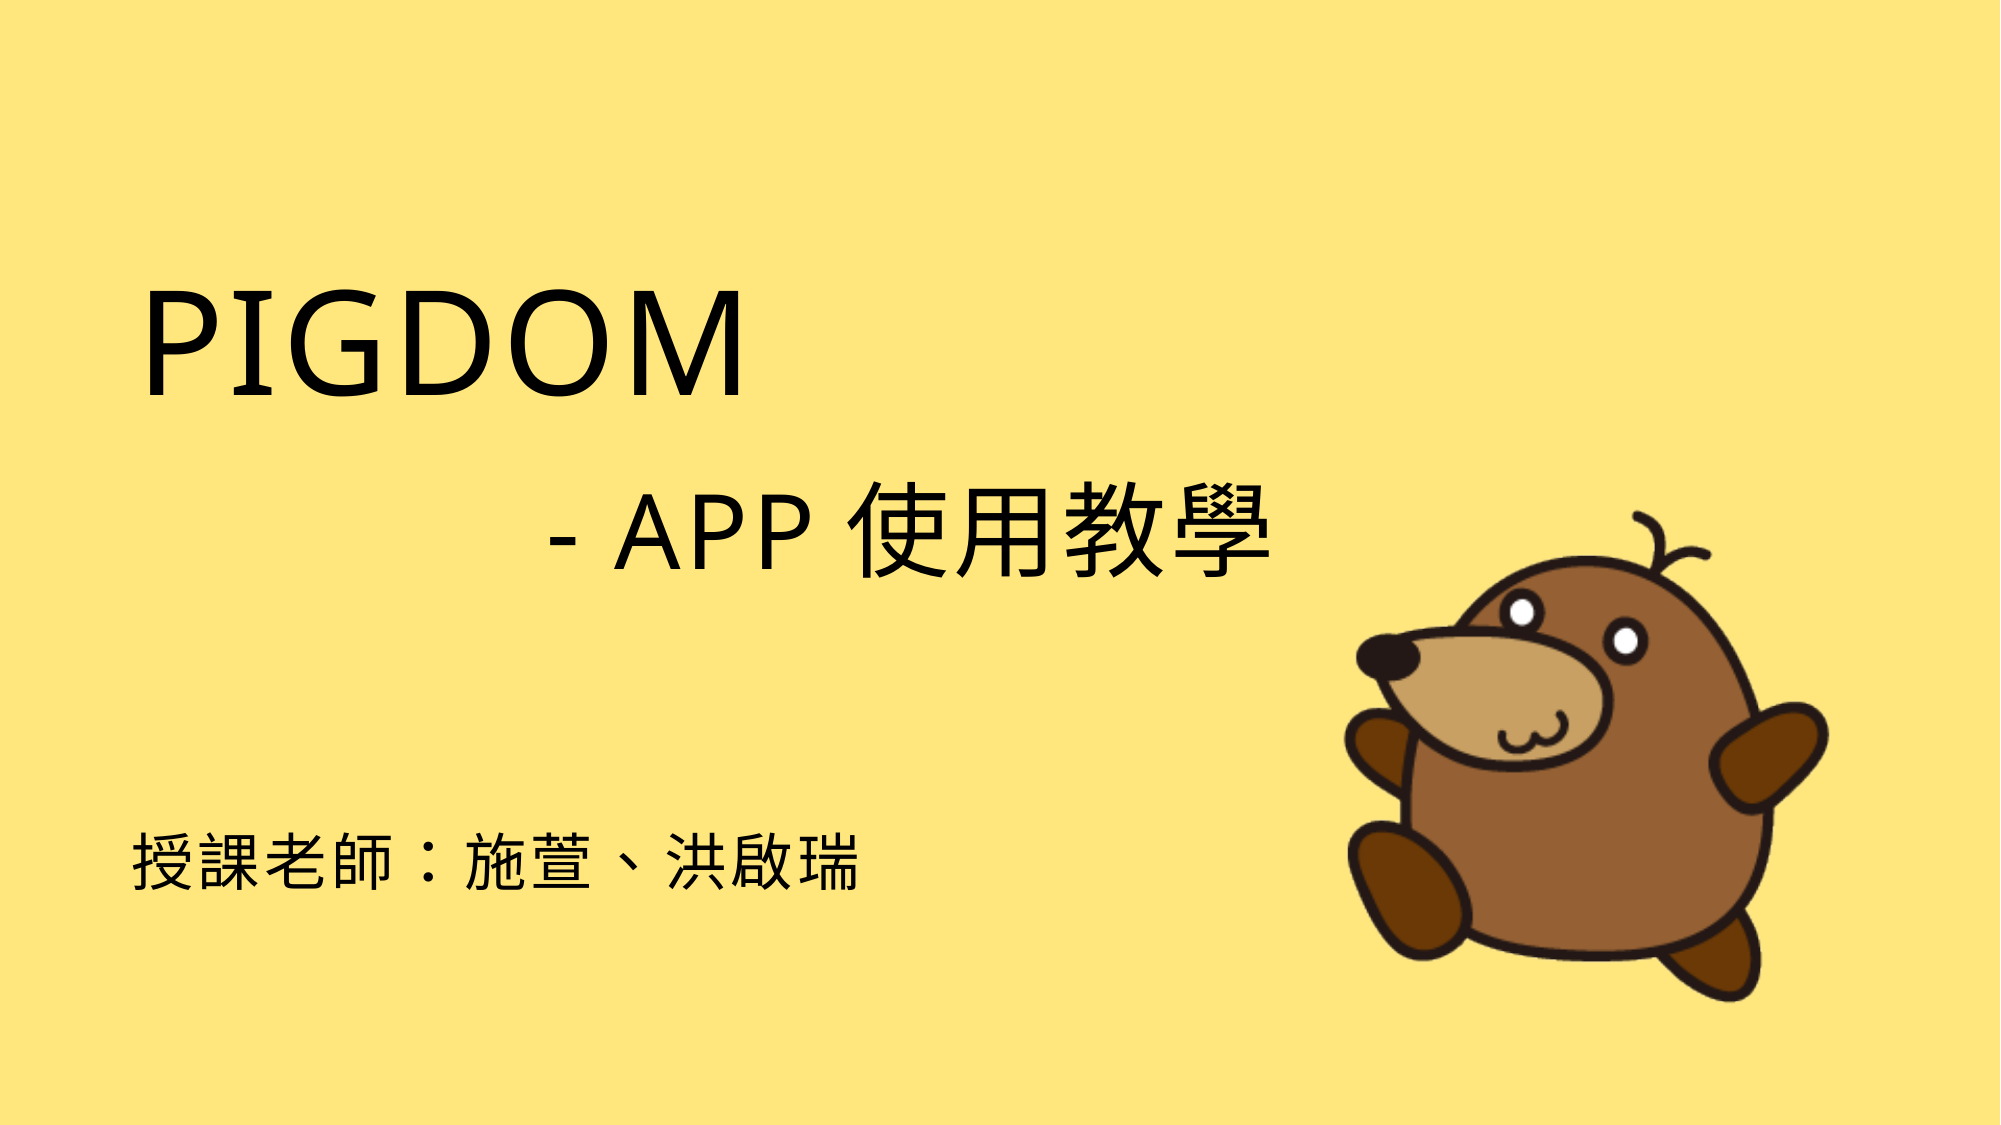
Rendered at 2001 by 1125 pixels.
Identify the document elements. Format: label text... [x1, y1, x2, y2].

text_box - APP使用教學 [518, 458, 1202, 600]
text_box 授課老師：施萱、洪啟瑞 [104, 818, 888, 906]
title PIGDOM [104, 256, 786, 434]
picture [1202, 458, 1974, 1125]
